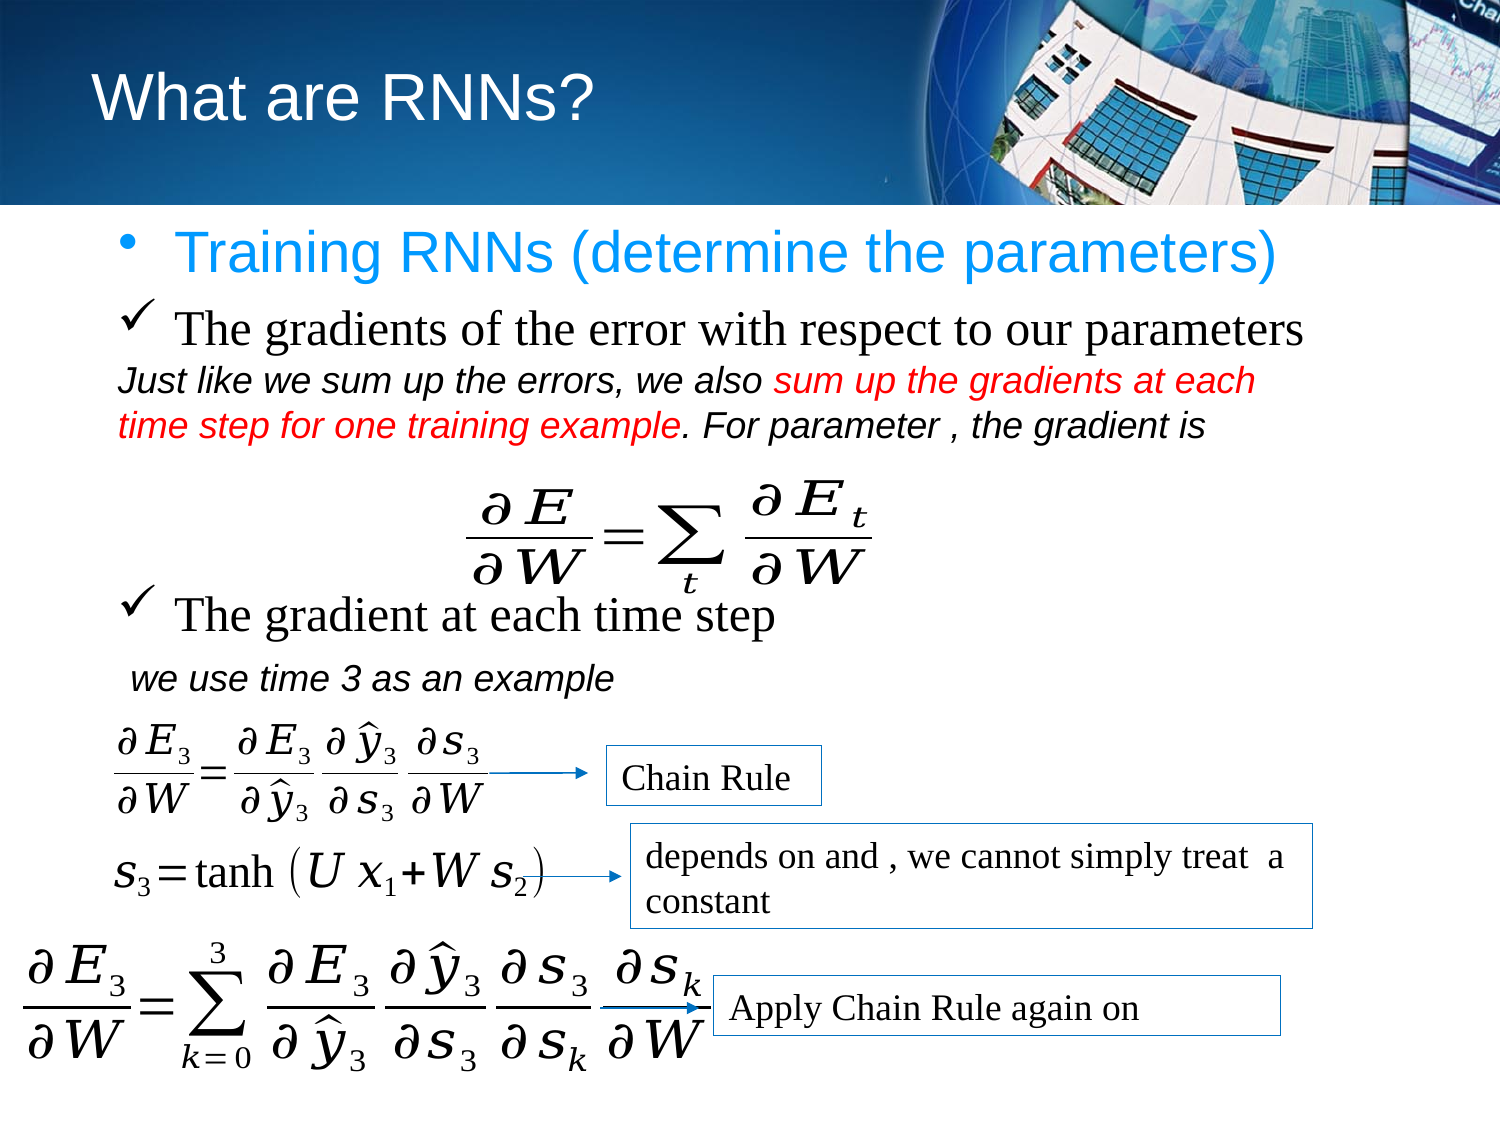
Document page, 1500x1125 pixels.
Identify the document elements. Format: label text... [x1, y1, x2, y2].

list Training RNNs (determine the parameters) [103, 206, 1397, 920]
picture [0, 0, 1500, 205]
title What are RNNs? [76, 0, 1427, 188]
text_box Chain Rule [606, 745, 822, 806]
text_box The gradient at each time step we use time 3 as an example [103, 574, 1197, 709]
